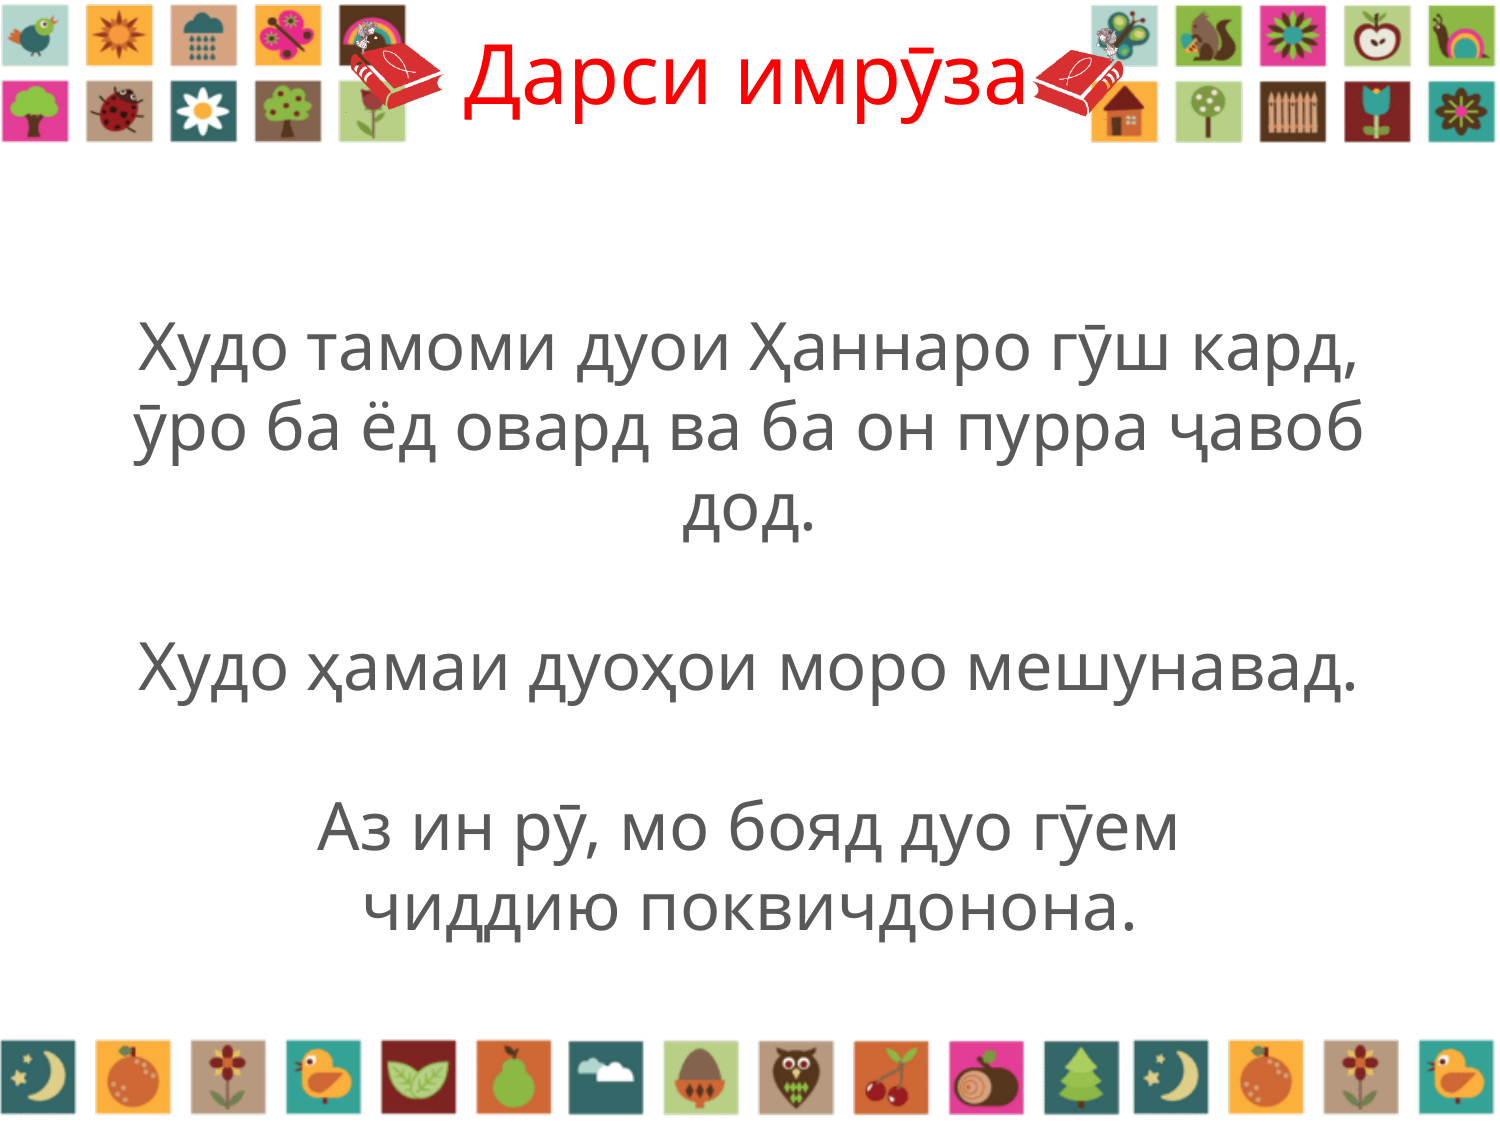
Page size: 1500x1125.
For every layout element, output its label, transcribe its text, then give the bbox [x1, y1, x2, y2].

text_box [0, 1028, 1500, 1118]
text_box Дарси имрӯза [425, 13, 1077, 129]
text_box Худо тамоми дуои Ҳаннаро гӯш кард, ӯро ба ёд овард ва ба он пурра ҷавоб дод. Худо ҳамаи дуоҳои моро мешунавад. Аз ин рӯ, мо бояд дуо гӯем чиддию поквичдонона. [76, 296, 1424, 952]
picture [0, 3, 475, 150]
picture [1001, 3, 1500, 150]
